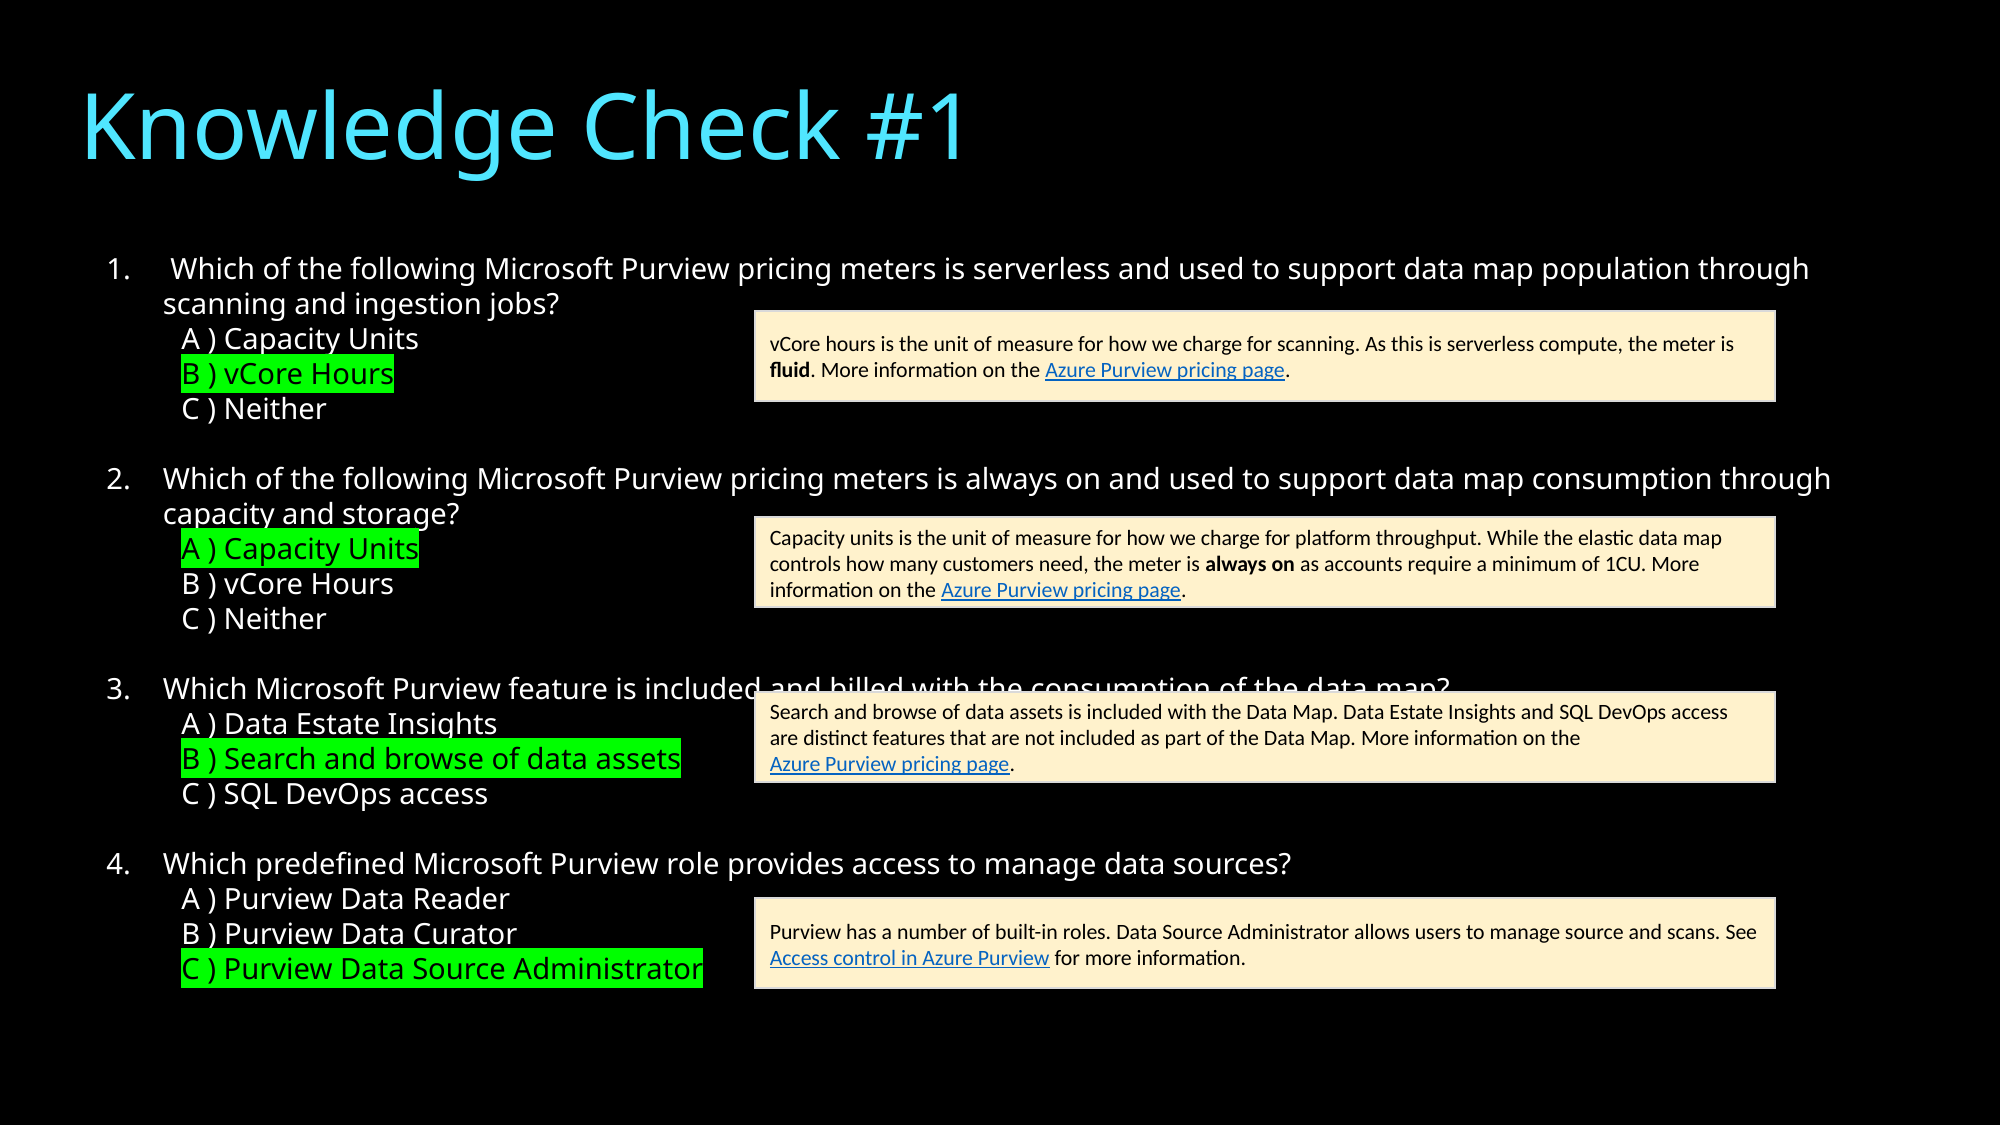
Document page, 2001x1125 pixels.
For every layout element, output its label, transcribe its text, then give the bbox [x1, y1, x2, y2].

text_box Purview has a number of built-in roles. Data Source Administrator allows users to manage source and scans. See Access control in Azure Purview for more information. [754, 897, 1776, 989]
text_box Which of the following Microsoft Purview pricing meters is serverless and used to support data map population through scanning and ingestion jobs? A ) Capacity Units B ) vCore Hours C ) Neither Which of the following Microsoft Purview pricing meters is always on and used to support data map consumption through capacity and storage? A ) Capacity Units B ) vCore Hours C ) Neither Which Microsoft Purview feature is included and billed with the consumption of the data map? A ) Data Estate Insights B ) Search and browse of data assets C ) SQL DevOps access Which predefined Microsoft Purview role provides access to manage data sources? A ) Purview Data Reader B ) Purview Data Curator C ) Purview Data Source Administrator [91, 243, 1929, 993]
text_box vCore hours is the unit of measure for how we charge for scanning. As this is serverless compute, the meter is fluid. More information on the Azure Purview pricing page. [754, 310, 1776, 402]
text_box Search and browse of data assets is included with the Data Map. Data Estate Insights and SQL DevOps access are distinct features that are not included as part of the Data Map. More information on the Azure Purview pricing page. [754, 691, 1776, 783]
title Knowledge Check #1 [64, 56, 1873, 203]
text_box Capacity units is the unit of measure for how we charge for platform throughput. While the elastic data map controls how many customers need, the meter is always on as accounts require a minimum of 1CU. More information on the Azure Purview pricing page. [754, 516, 1776, 608]
